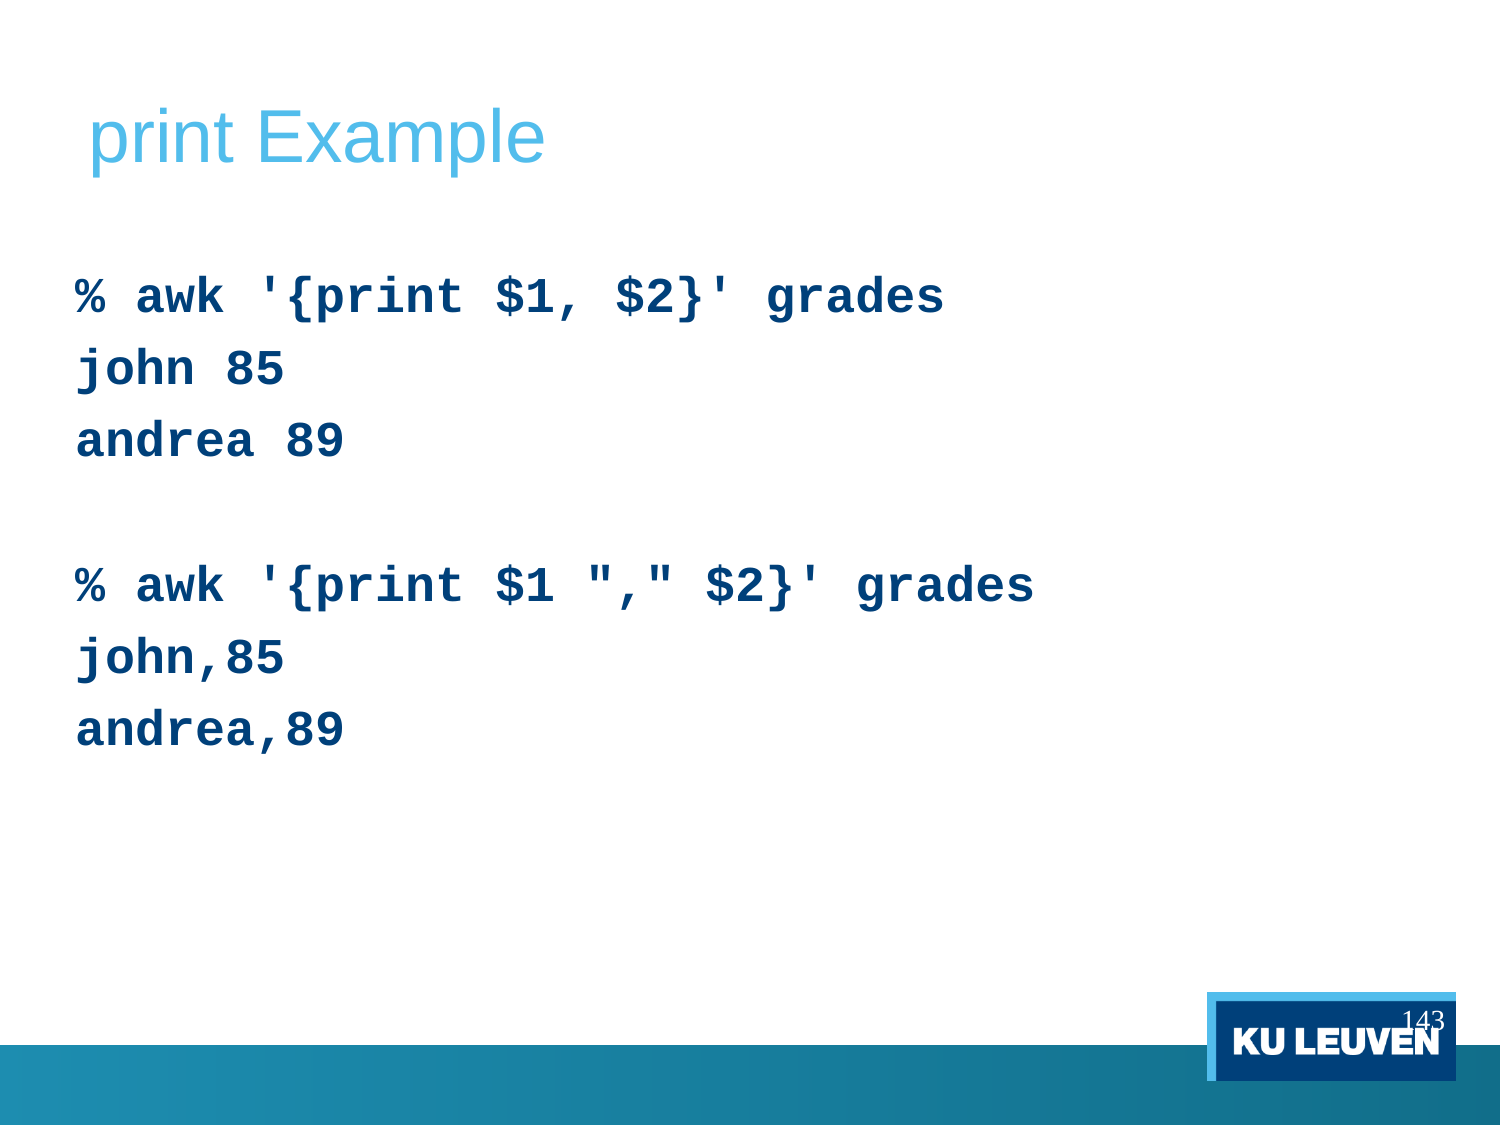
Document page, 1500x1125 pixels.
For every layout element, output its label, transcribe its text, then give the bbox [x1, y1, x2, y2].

list % awk '{print $1, $2}' grades john 85 andrea 89 % awk '{print $1 "," $2}' grades john,85 andrea,89 [75, 262, 1300, 1062]
picture [1207, 992, 1456, 1081]
title print Example [88, 29, 1456, 178]
slide_number 143 [1346, 1000, 1500, 1049]
